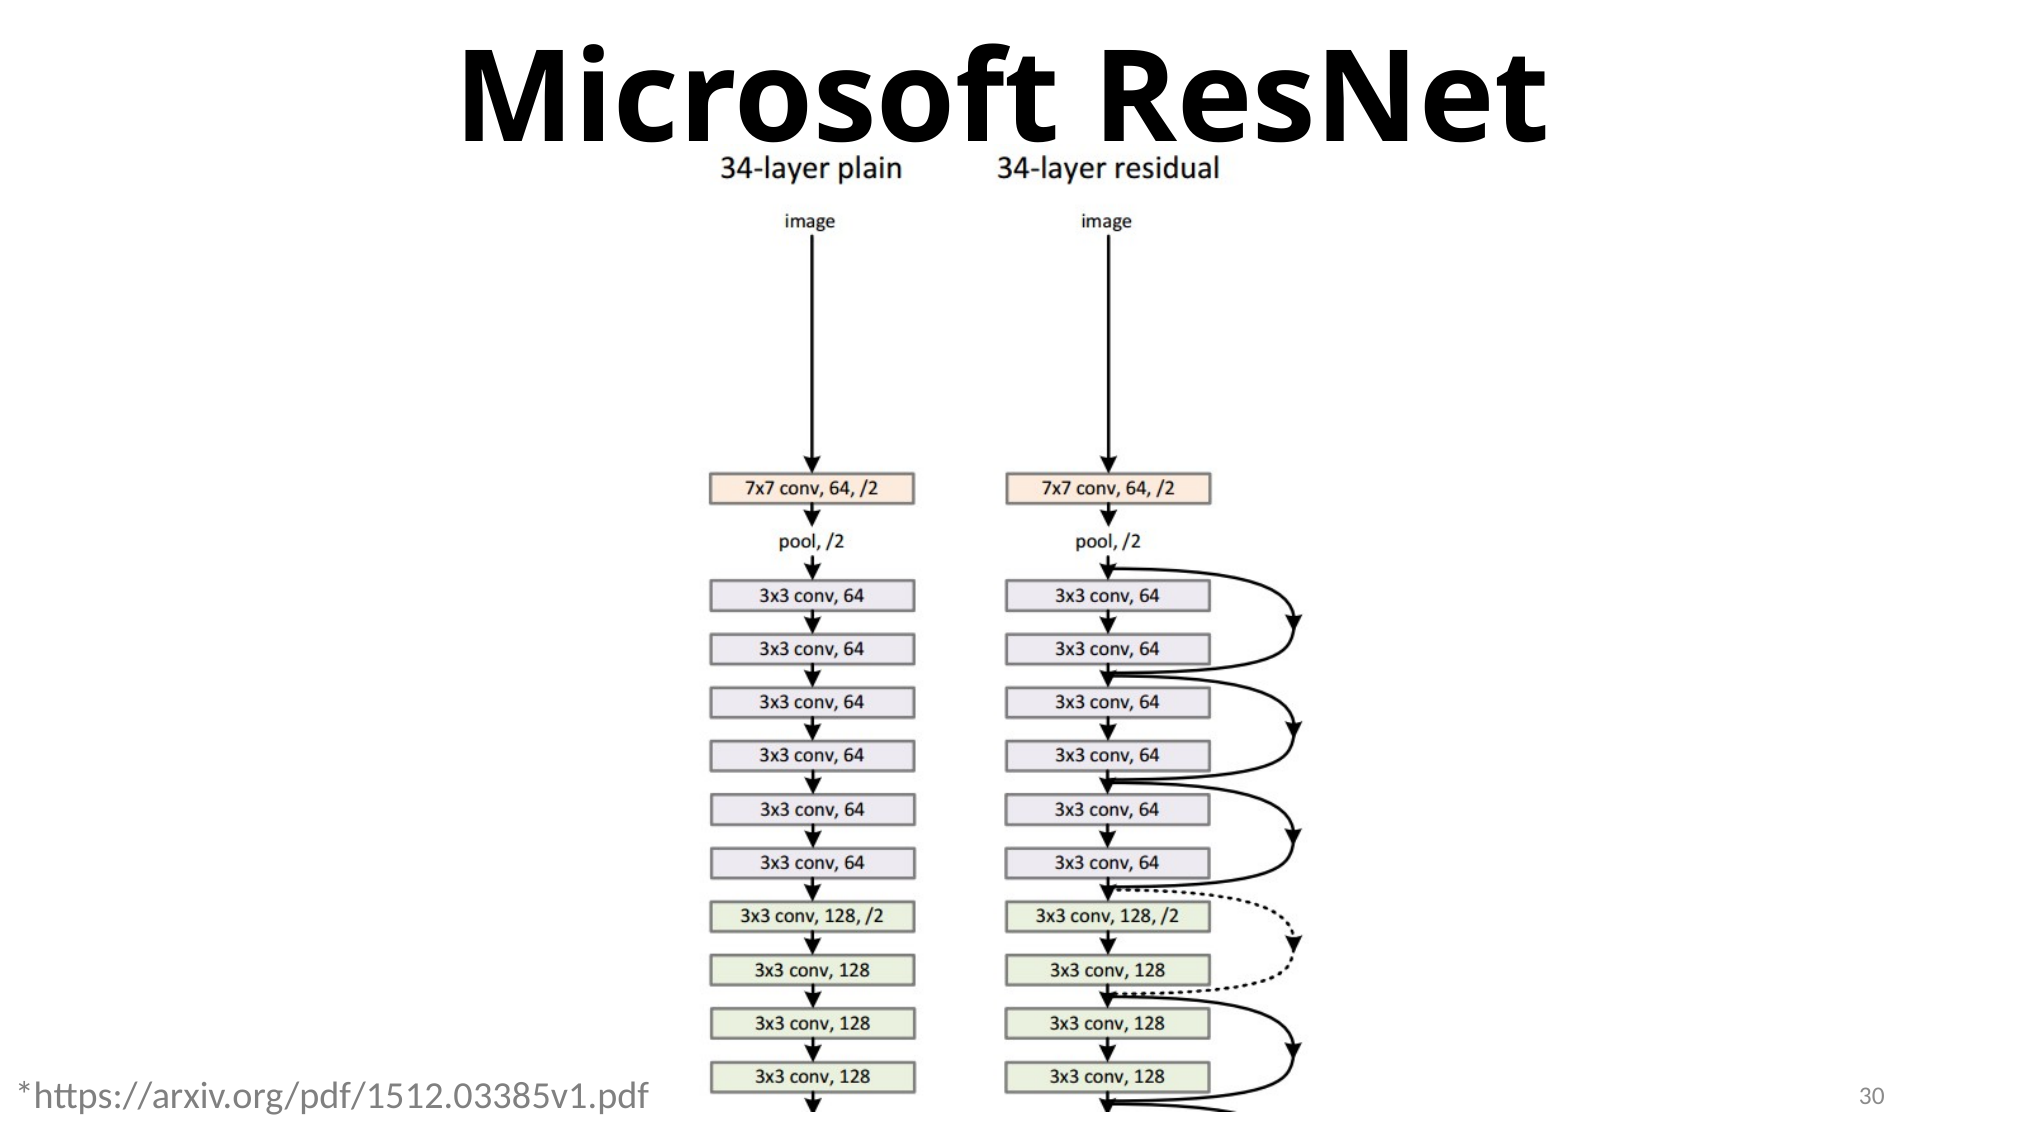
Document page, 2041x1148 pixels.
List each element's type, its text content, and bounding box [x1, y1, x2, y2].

title Microsoft ResNet [123, 38, 1883, 162]
picture [690, 144, 1315, 1113]
text_box *https://arxiv.org/pdf/1512.03385v1.pdf [0, 1062, 677, 1124]
slide_number 30 [1440, 1063, 1900, 1125]
